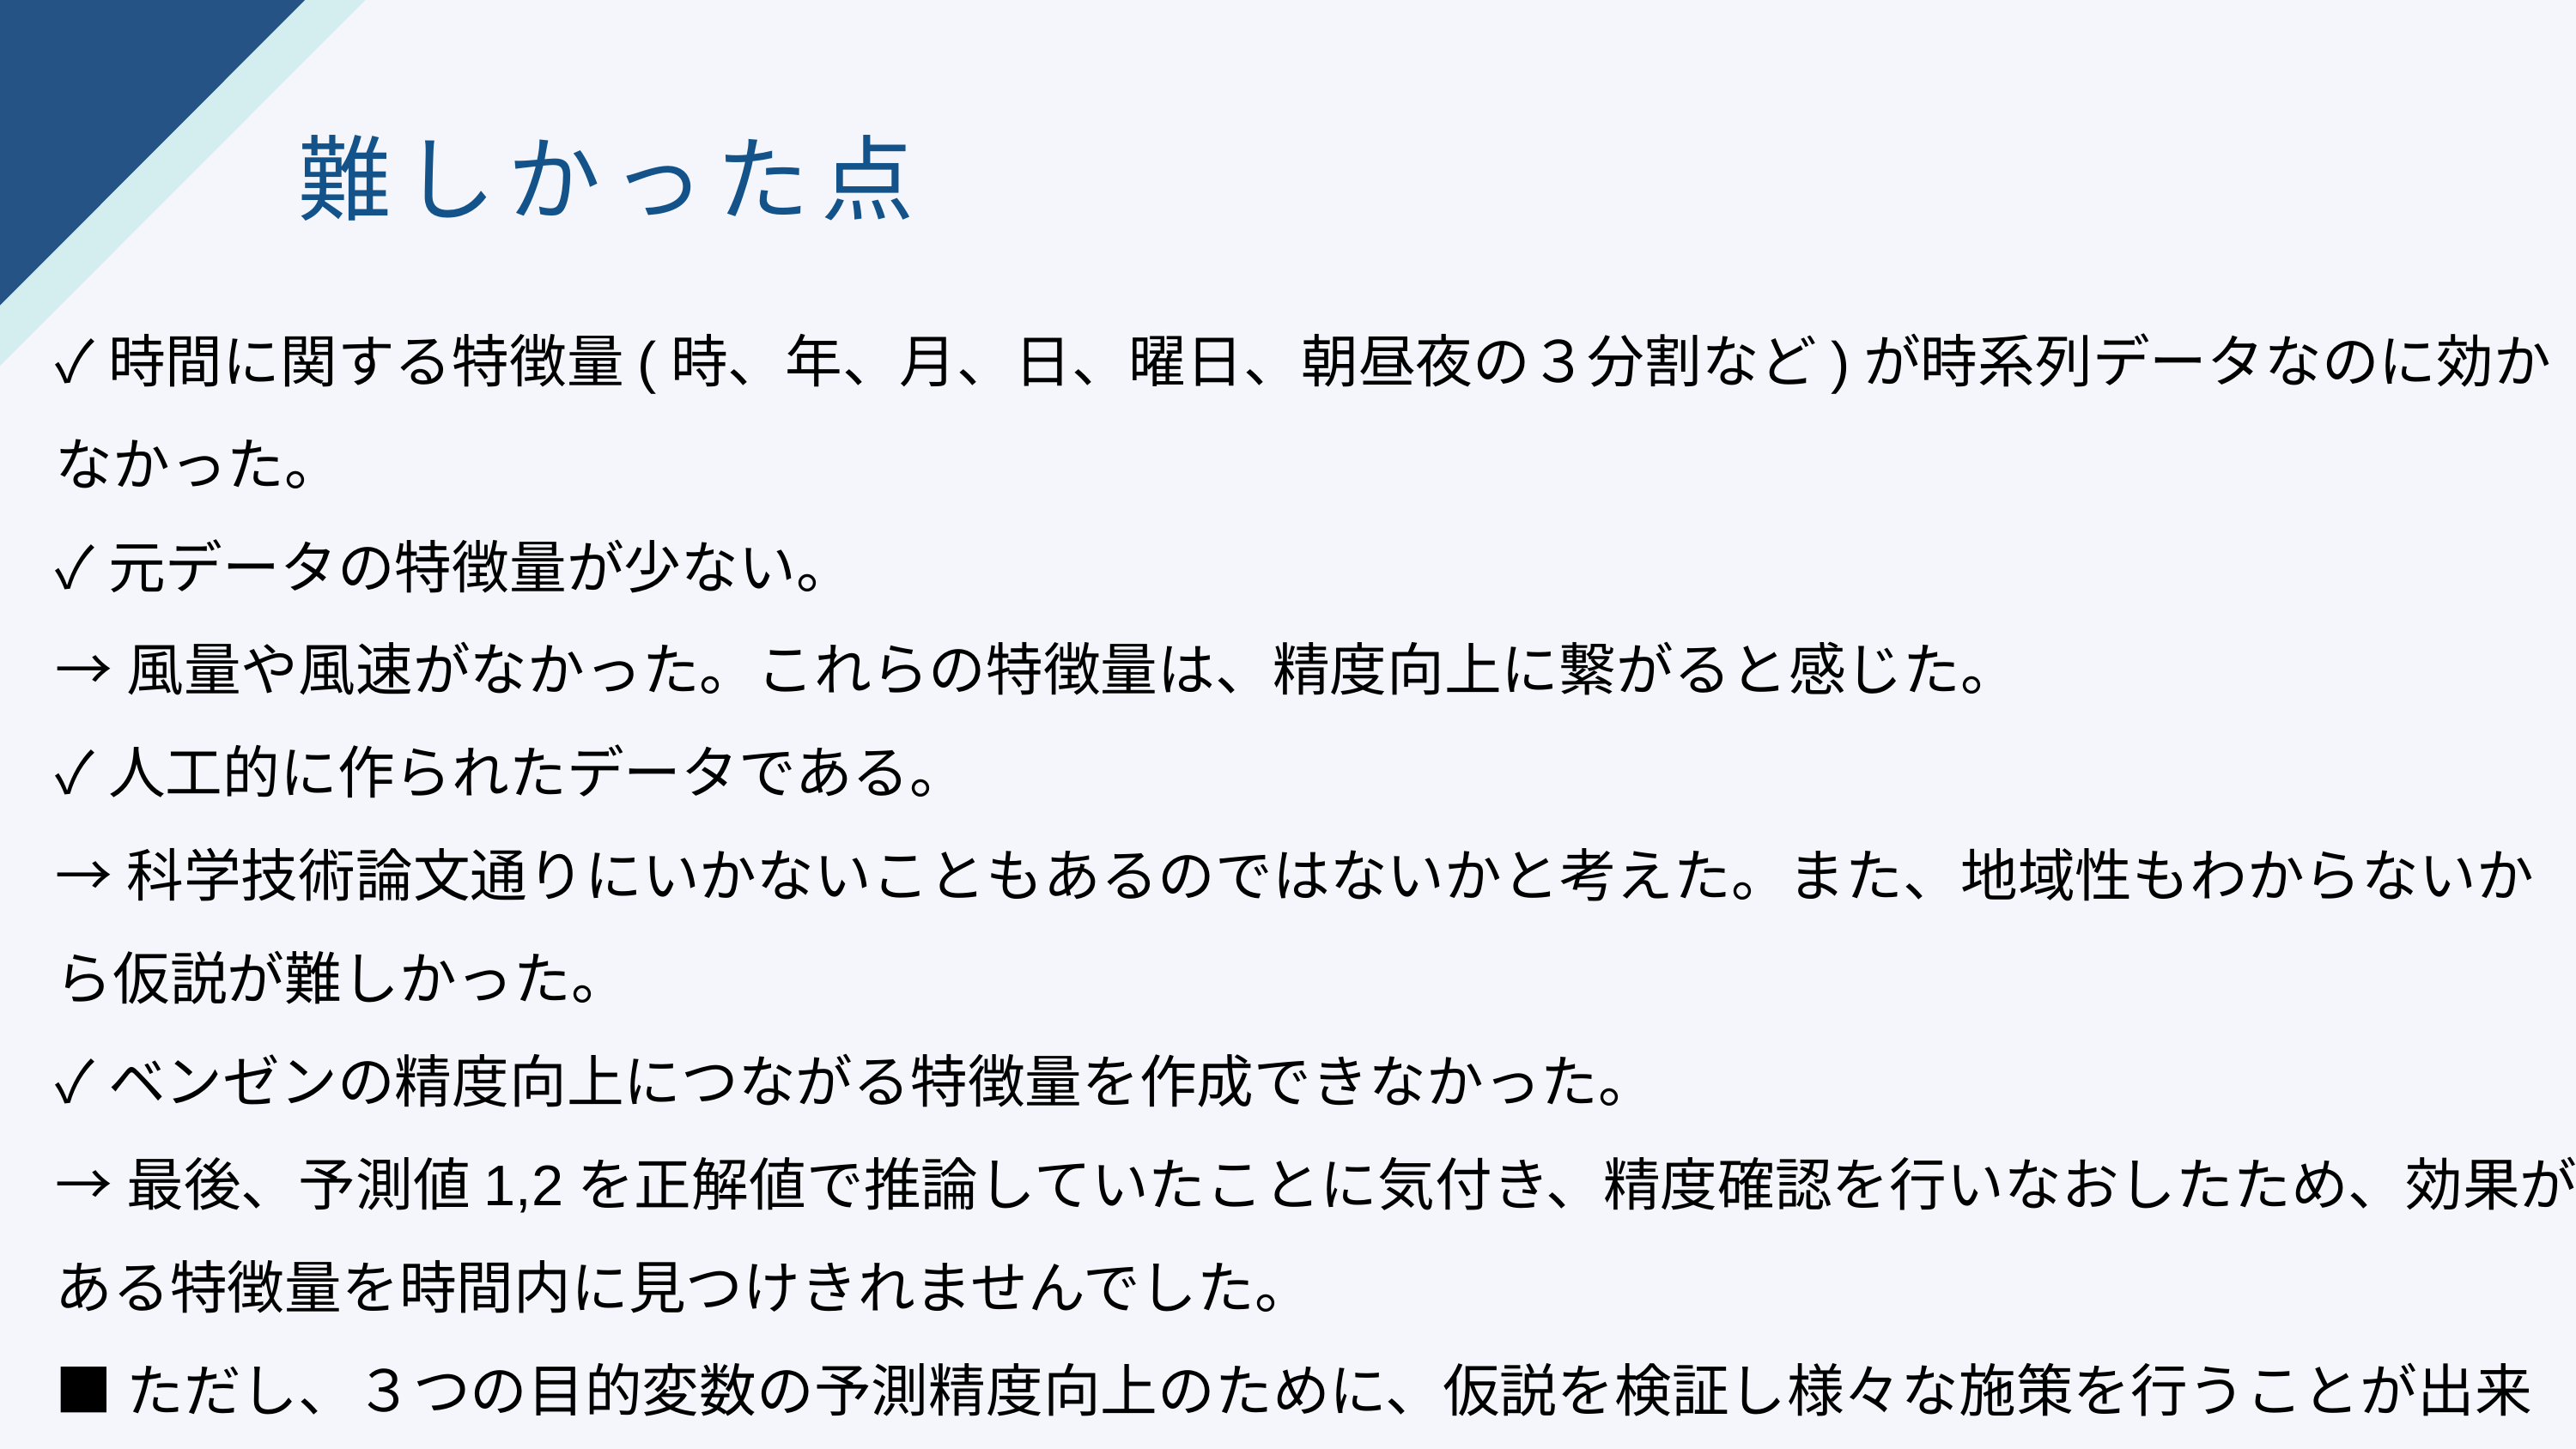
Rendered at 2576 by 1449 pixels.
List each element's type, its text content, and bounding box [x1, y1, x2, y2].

text_box 難しかった点 [393, 110, 1557, 233]
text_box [0, 0, 390, 390]
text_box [0, 0, 330, 330]
text_box ✓時間に関する特徴量(時、年、月、日、曜日、朝昼夜の３分割など)が時系列データなのに効かなかった。 ✓元データの特徴量が少ない。 →風量や風速がなかった。これらの特徴量は、精度向上に繋がると感じた。 ✓人工的に作られたデータである。 →科学技術論文通りにいかないこともあるのではないかと考えた。また、地域性もわからないから仮説が難しかった。 ✓ベンゼンの精度向上につながる特徴量を作成できなかった。 →最後、予測値1,2を正解値で推論していたことに気付き、精度確認を行いなおしたため、効果がある特徴量を時間内に見つけきれませんでした。 ■ただし、３つの目的変数の予測精度向上のために、仮説を検証し様々な施策を行うことが出来ました。 焦りましたが、最後まで粘ってよかったです。 [43, 284, 2576, 1449]
